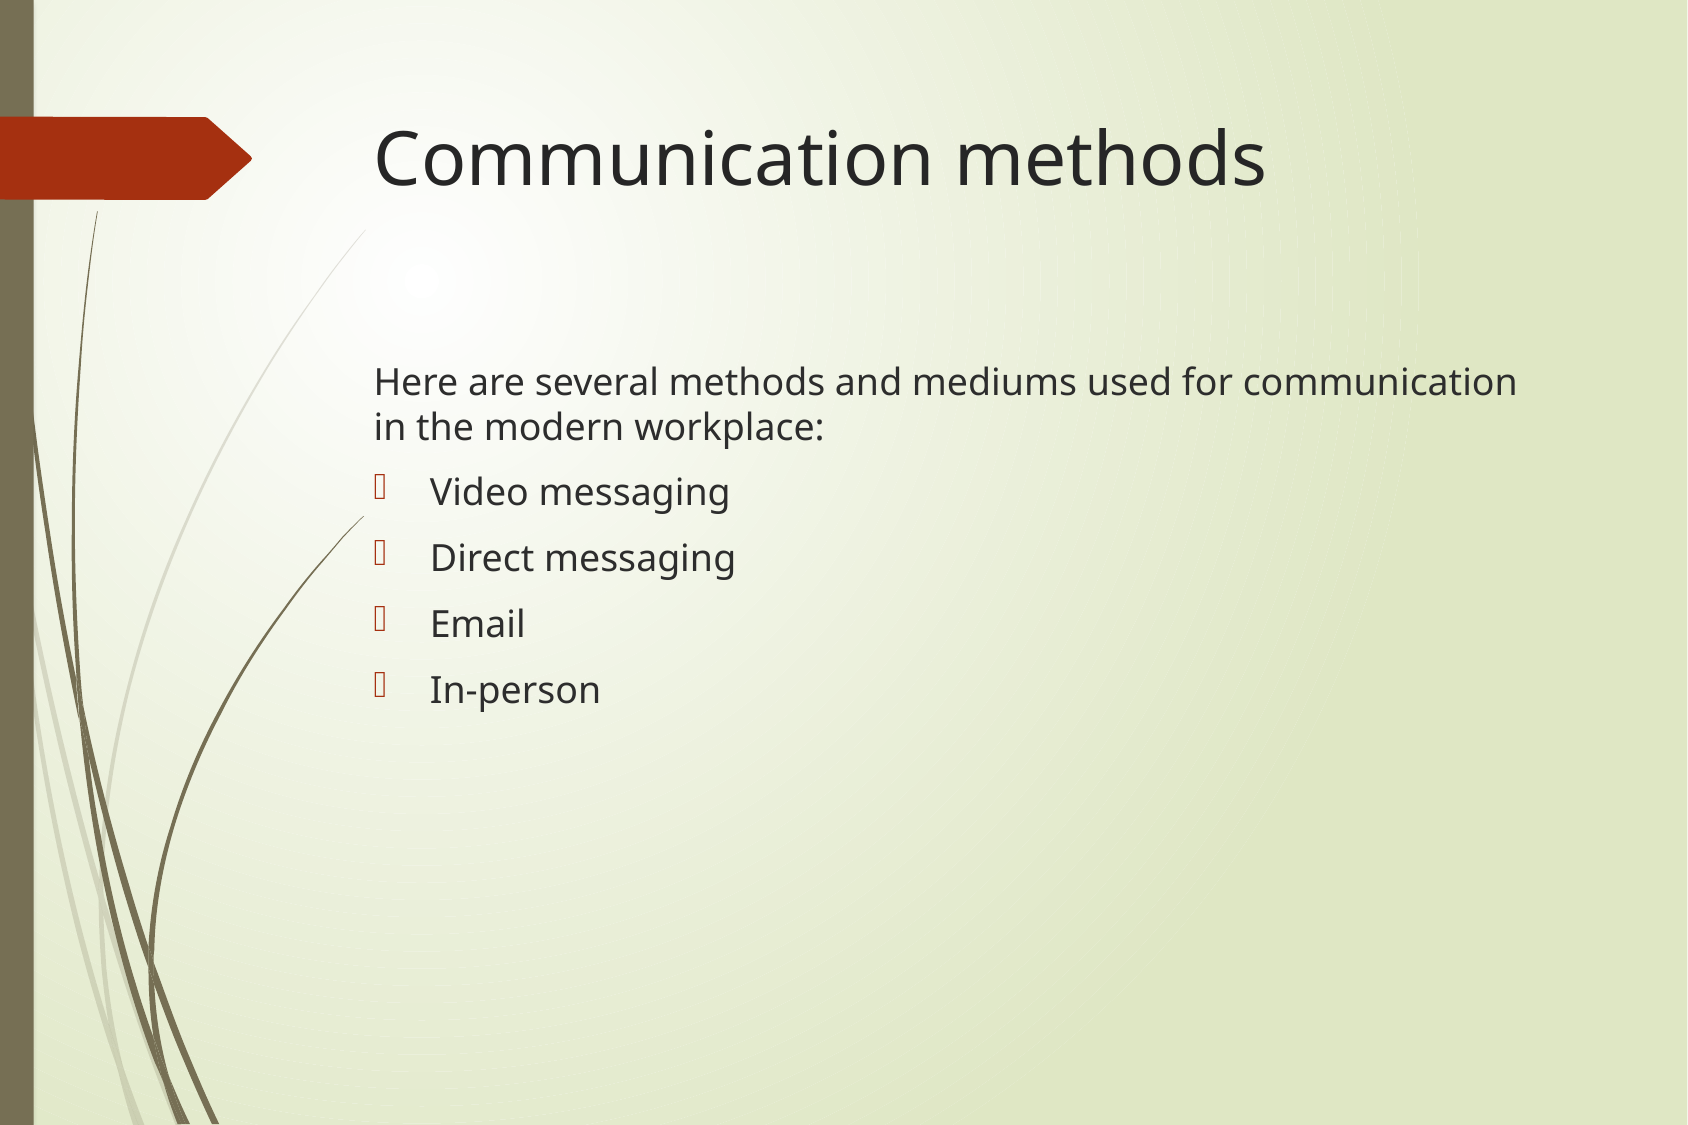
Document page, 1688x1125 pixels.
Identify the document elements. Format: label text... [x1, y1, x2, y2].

title Communication methods [358, 102, 1575, 313]
list Here are several methods and mediums used for communication in the modern workplace: Video messaging Direct messaging Email In-person [358, 350, 1575, 970]
